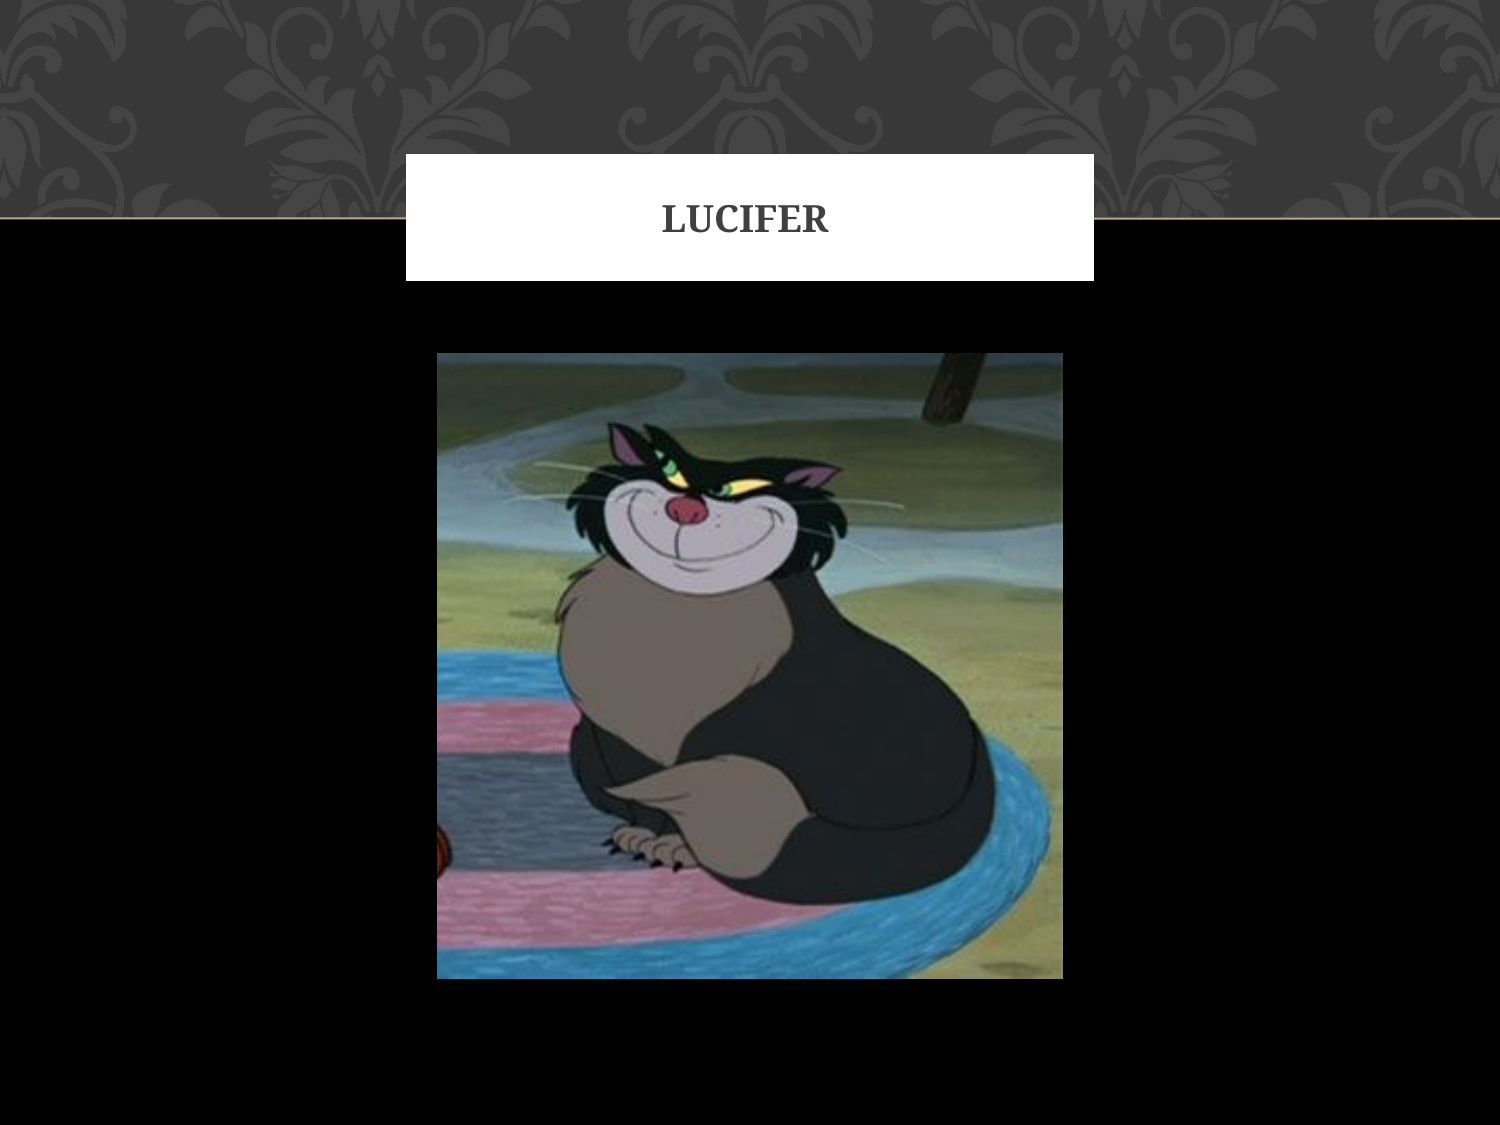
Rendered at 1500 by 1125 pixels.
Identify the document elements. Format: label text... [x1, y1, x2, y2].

title Lucifer [406, 154, 1094, 281]
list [437, 353, 1063, 979]
